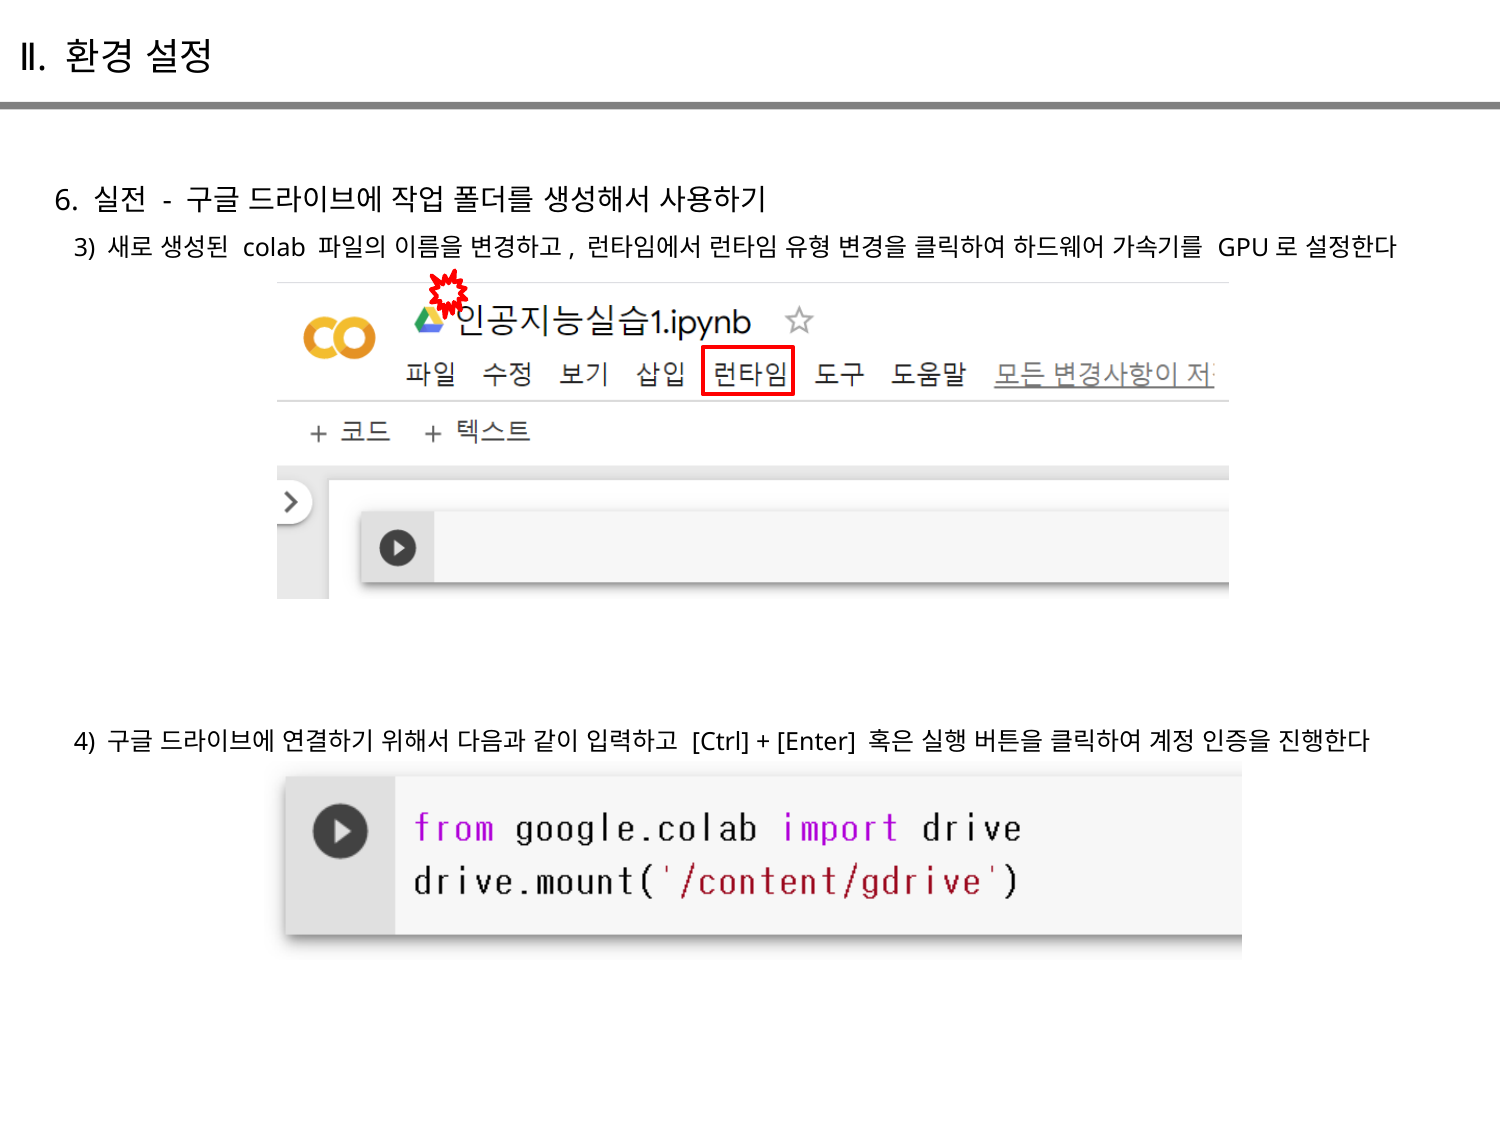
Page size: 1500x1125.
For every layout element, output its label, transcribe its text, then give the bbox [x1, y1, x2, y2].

text_box 6. 실전 - 구글 드라이브에 작업 폴더를 생성해서 사용하기 3) 새로 생성된 colab 파일의 이름을 변경하고, 런타임에서 런타임 유형 변경을 클릭하여 하드웨어 가속기를 GPU로 설정한다 4) 구글 드라이브에 연결하기 위해서 다음과 같이 입력하고 [Ctrl] + [Enter] 혹은 실행 버튼을 클릭하여 계정 인증을 진행한다 [39, 156, 1500, 763]
text_box Ⅱ. 환경 설정 [3, 25, 285, 86]
text_box [0, 100, 1500, 111]
picture [264, 761, 1242, 961]
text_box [277, 270, 1229, 599]
